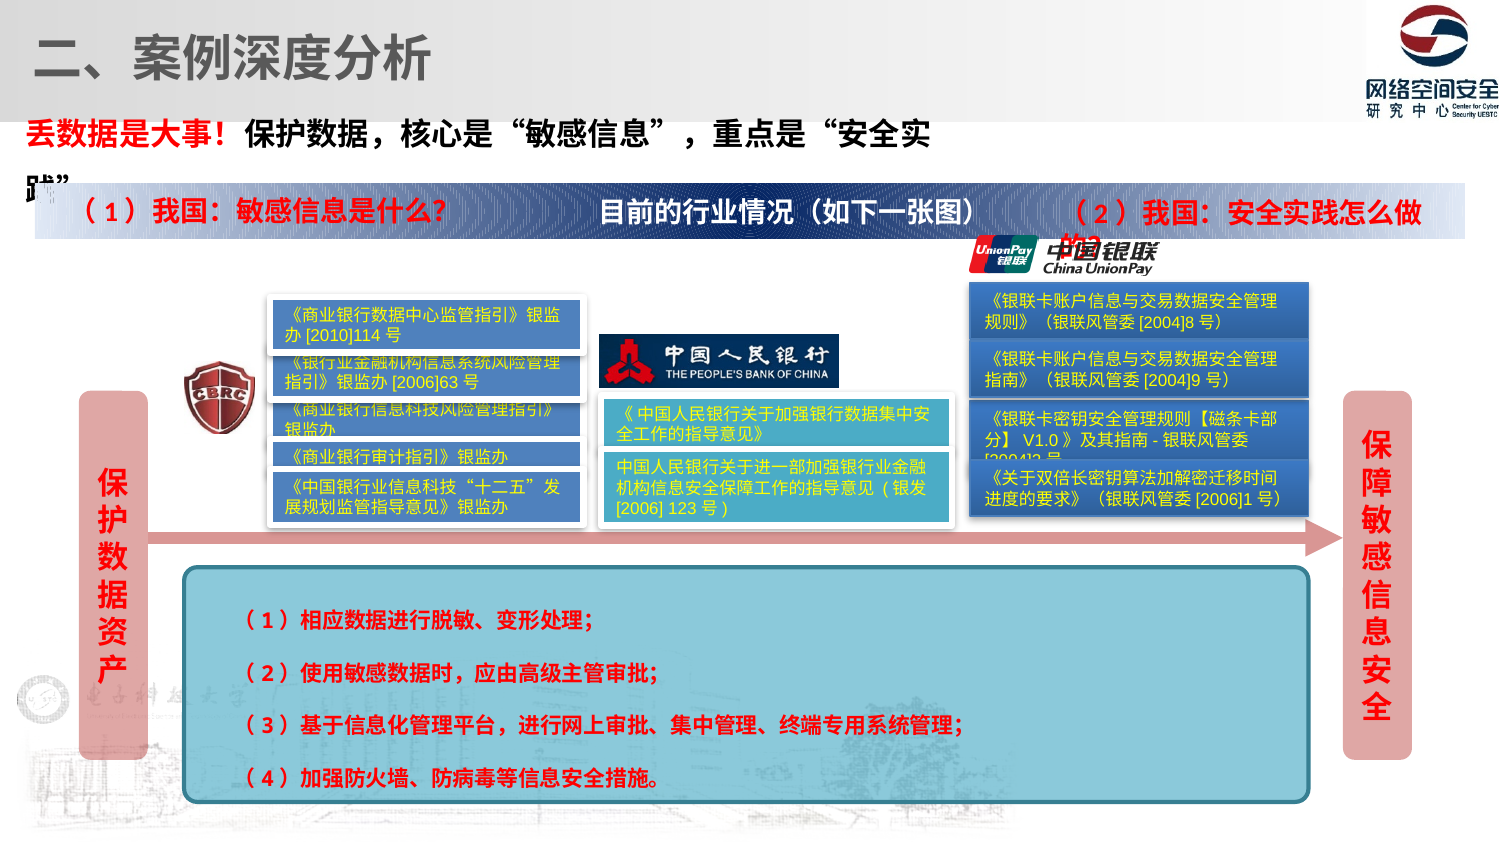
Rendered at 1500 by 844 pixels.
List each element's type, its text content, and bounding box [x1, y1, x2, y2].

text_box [78, 235, 1413, 803]
picture [1366, 0, 1499, 123]
text_box [33, 181, 1467, 241]
text_box （1）我国：敏感信息是什么？ [54, 185, 479, 235]
text_box 目前的行业情况（如下一张图） [583, 187, 1021, 234]
text_box 二、案例深度分析 [17, 19, 1313, 95]
text_box 丢数据是大事！保护数据，核心是“敏感信息”，重点是“安全实践” [10, 87, 987, 216]
text_box （2）我国：安全实践怎么做的？ [1044, 188, 1466, 271]
